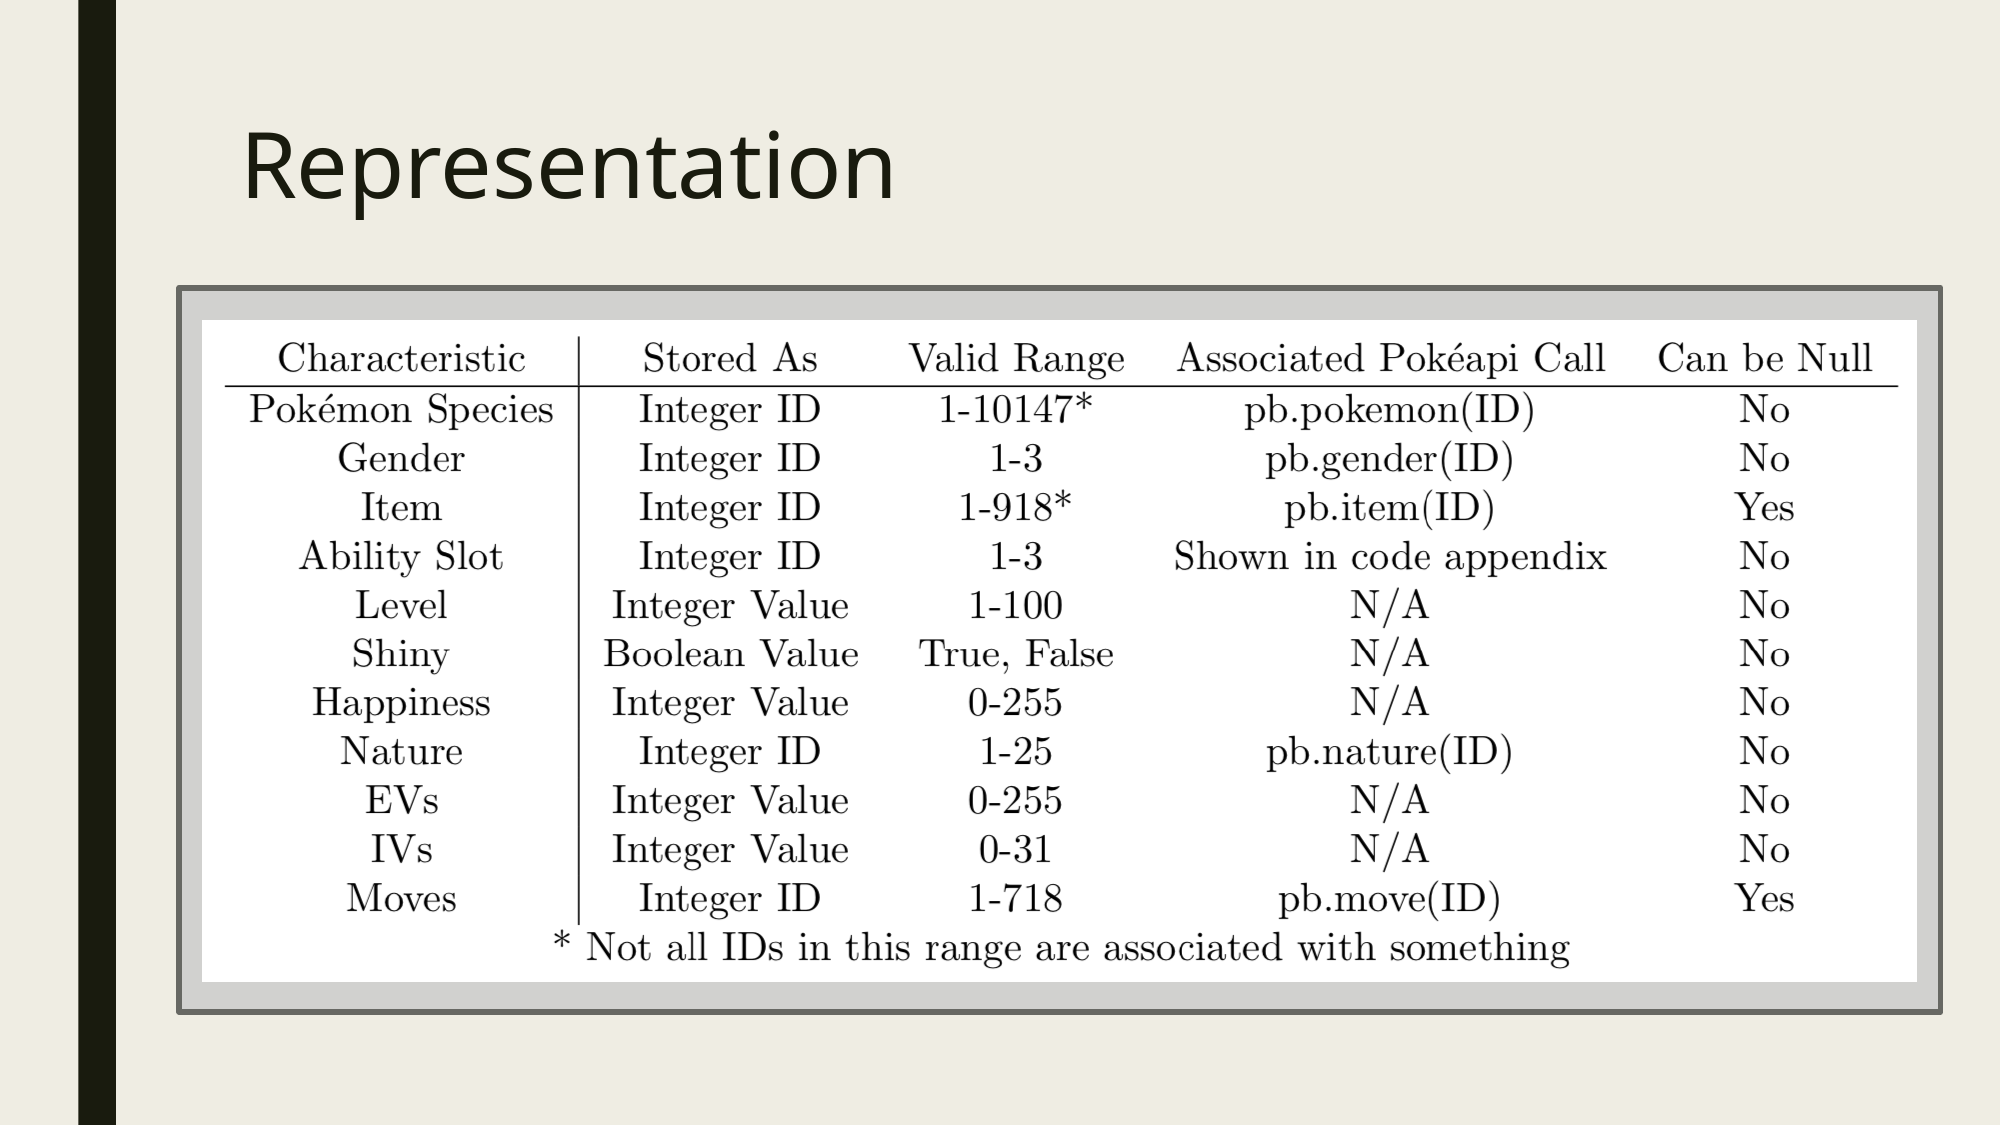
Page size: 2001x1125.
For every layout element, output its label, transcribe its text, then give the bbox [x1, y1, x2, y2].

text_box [179, 287, 1941, 1013]
title Representation [225, 112, 1800, 285]
